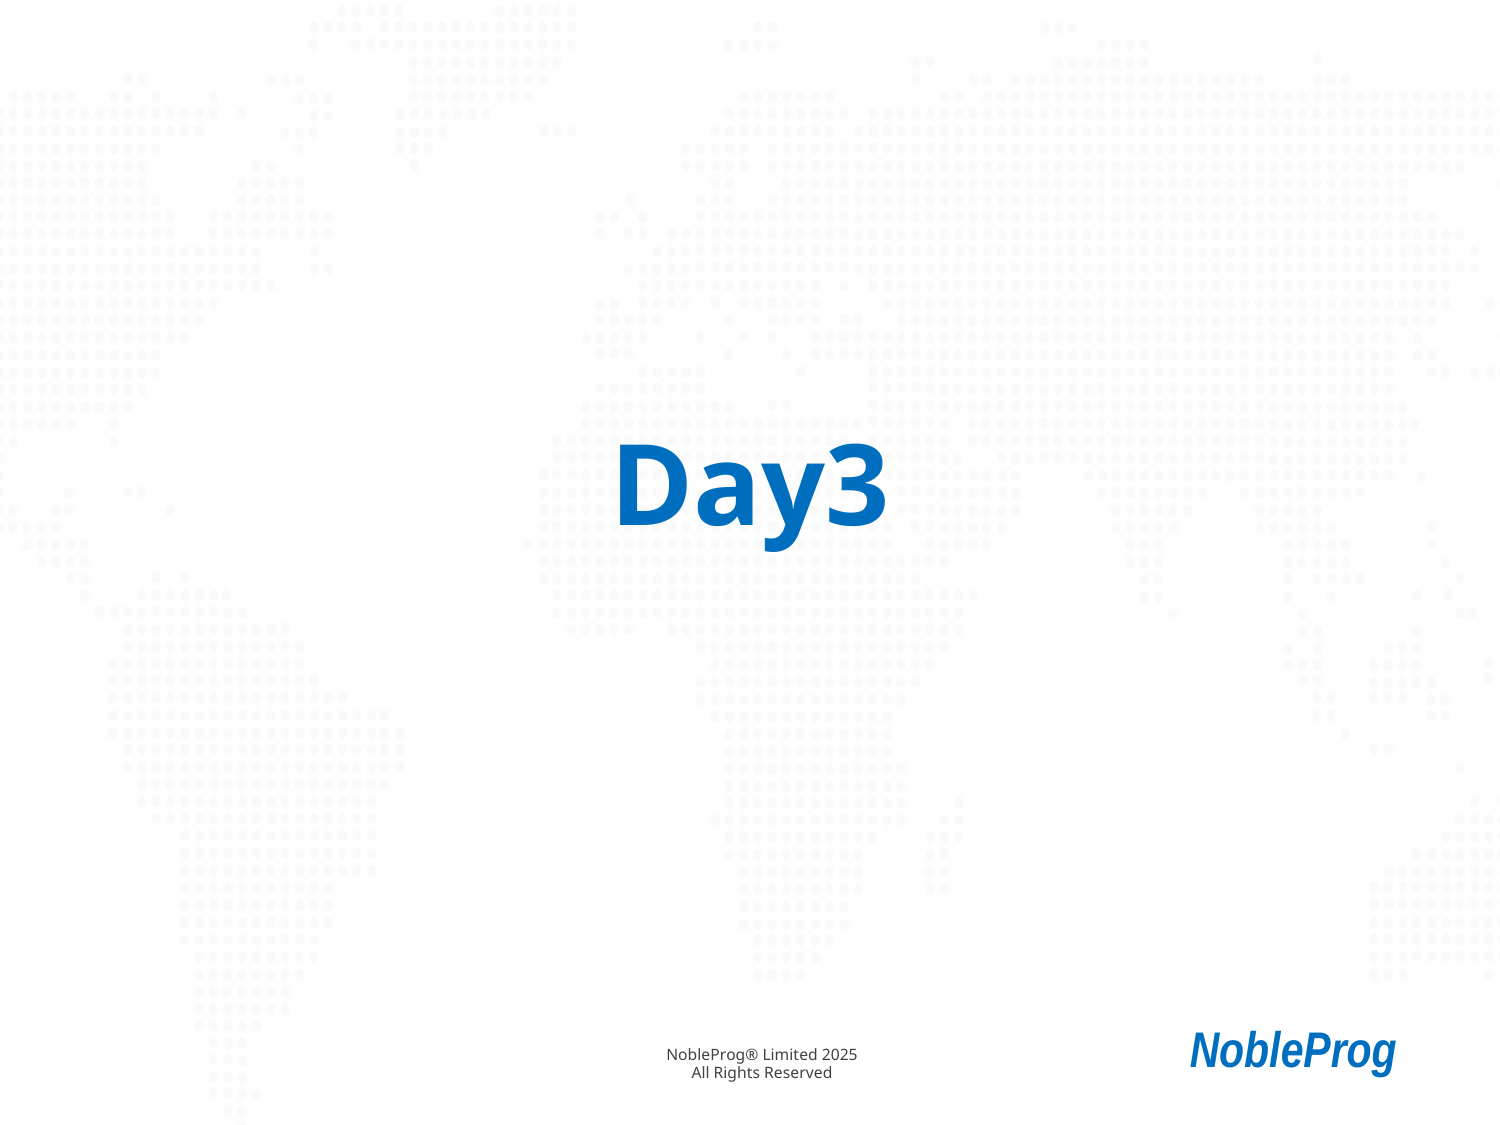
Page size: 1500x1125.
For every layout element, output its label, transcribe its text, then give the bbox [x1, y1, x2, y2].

title Day3 [103, 371, 1397, 590]
